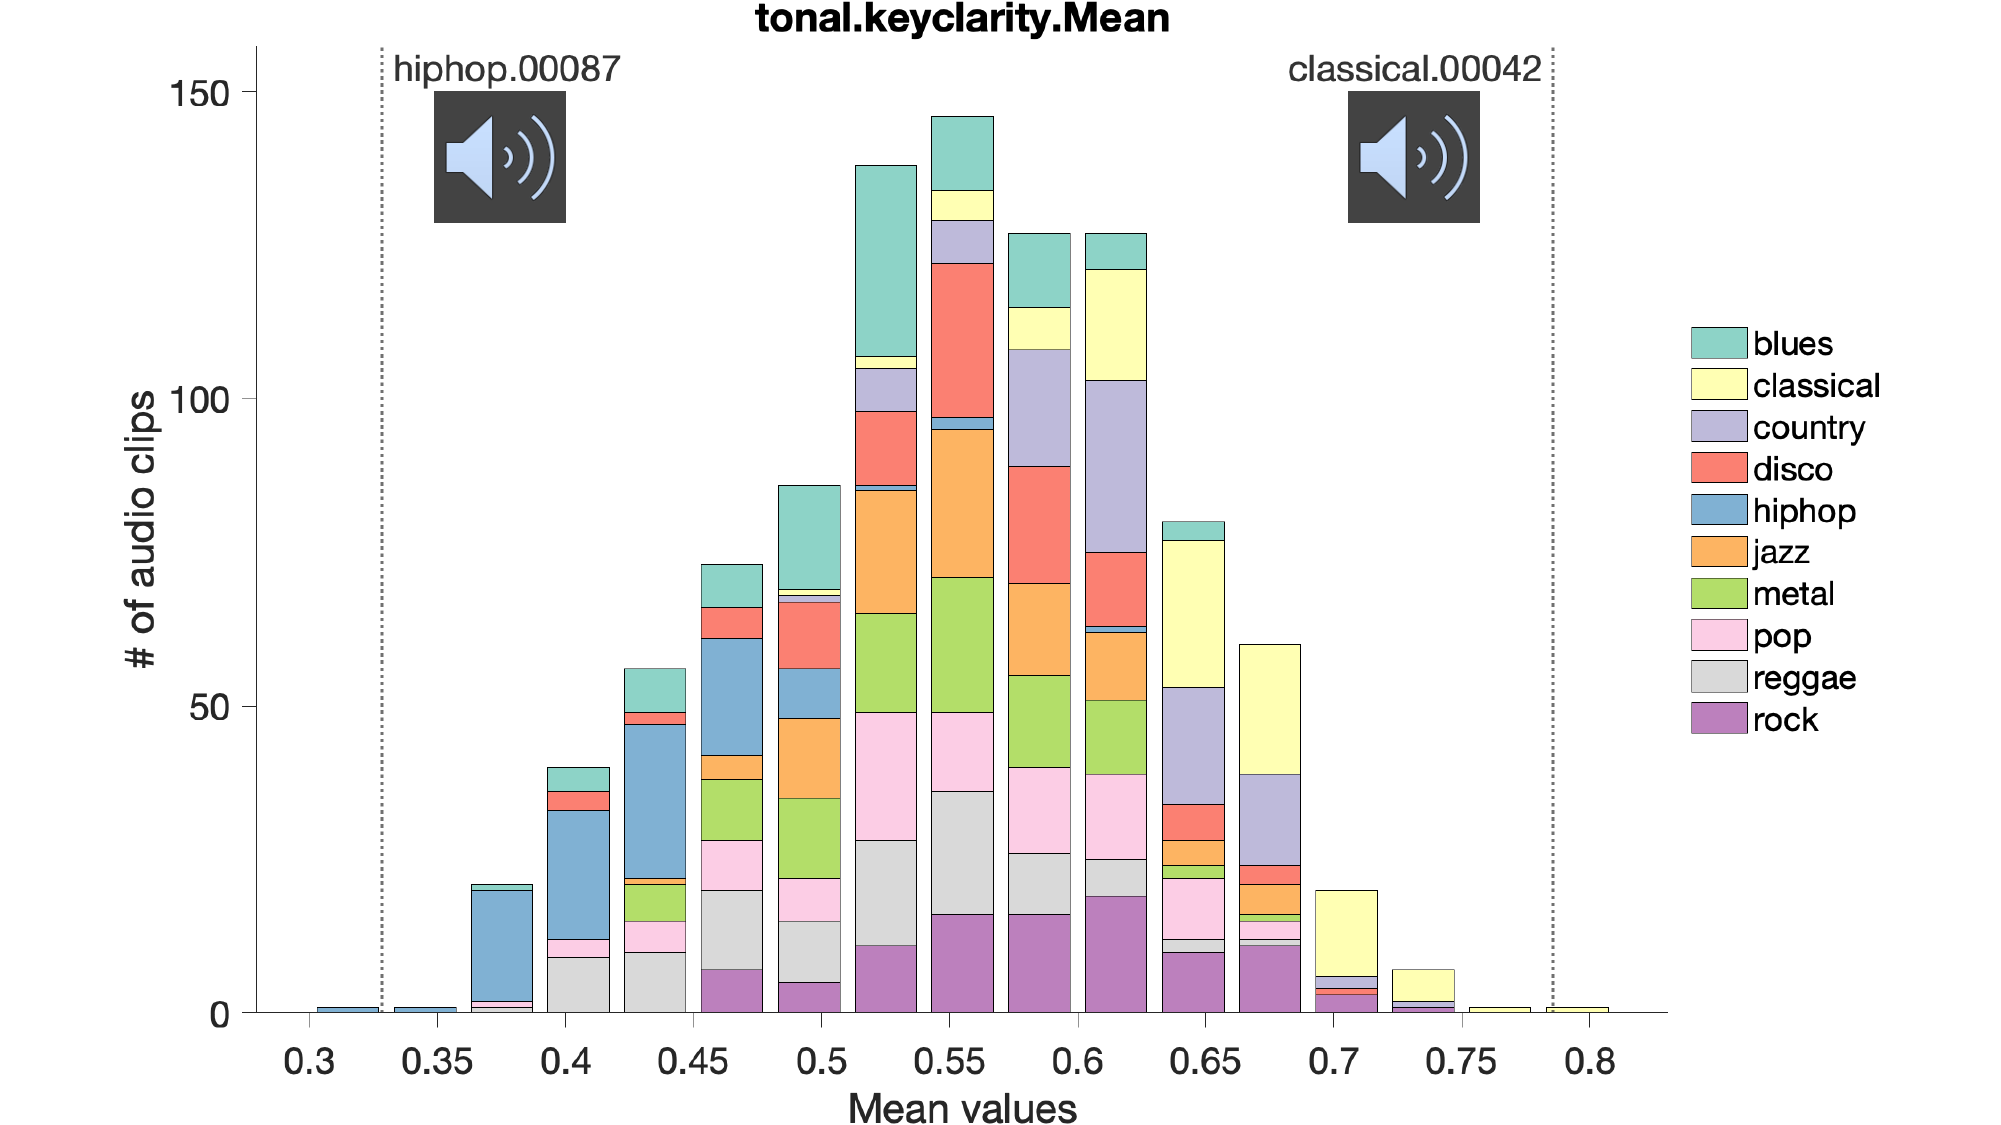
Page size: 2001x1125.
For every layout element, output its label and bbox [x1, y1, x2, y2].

picture [120, 0, 1880, 1125]
